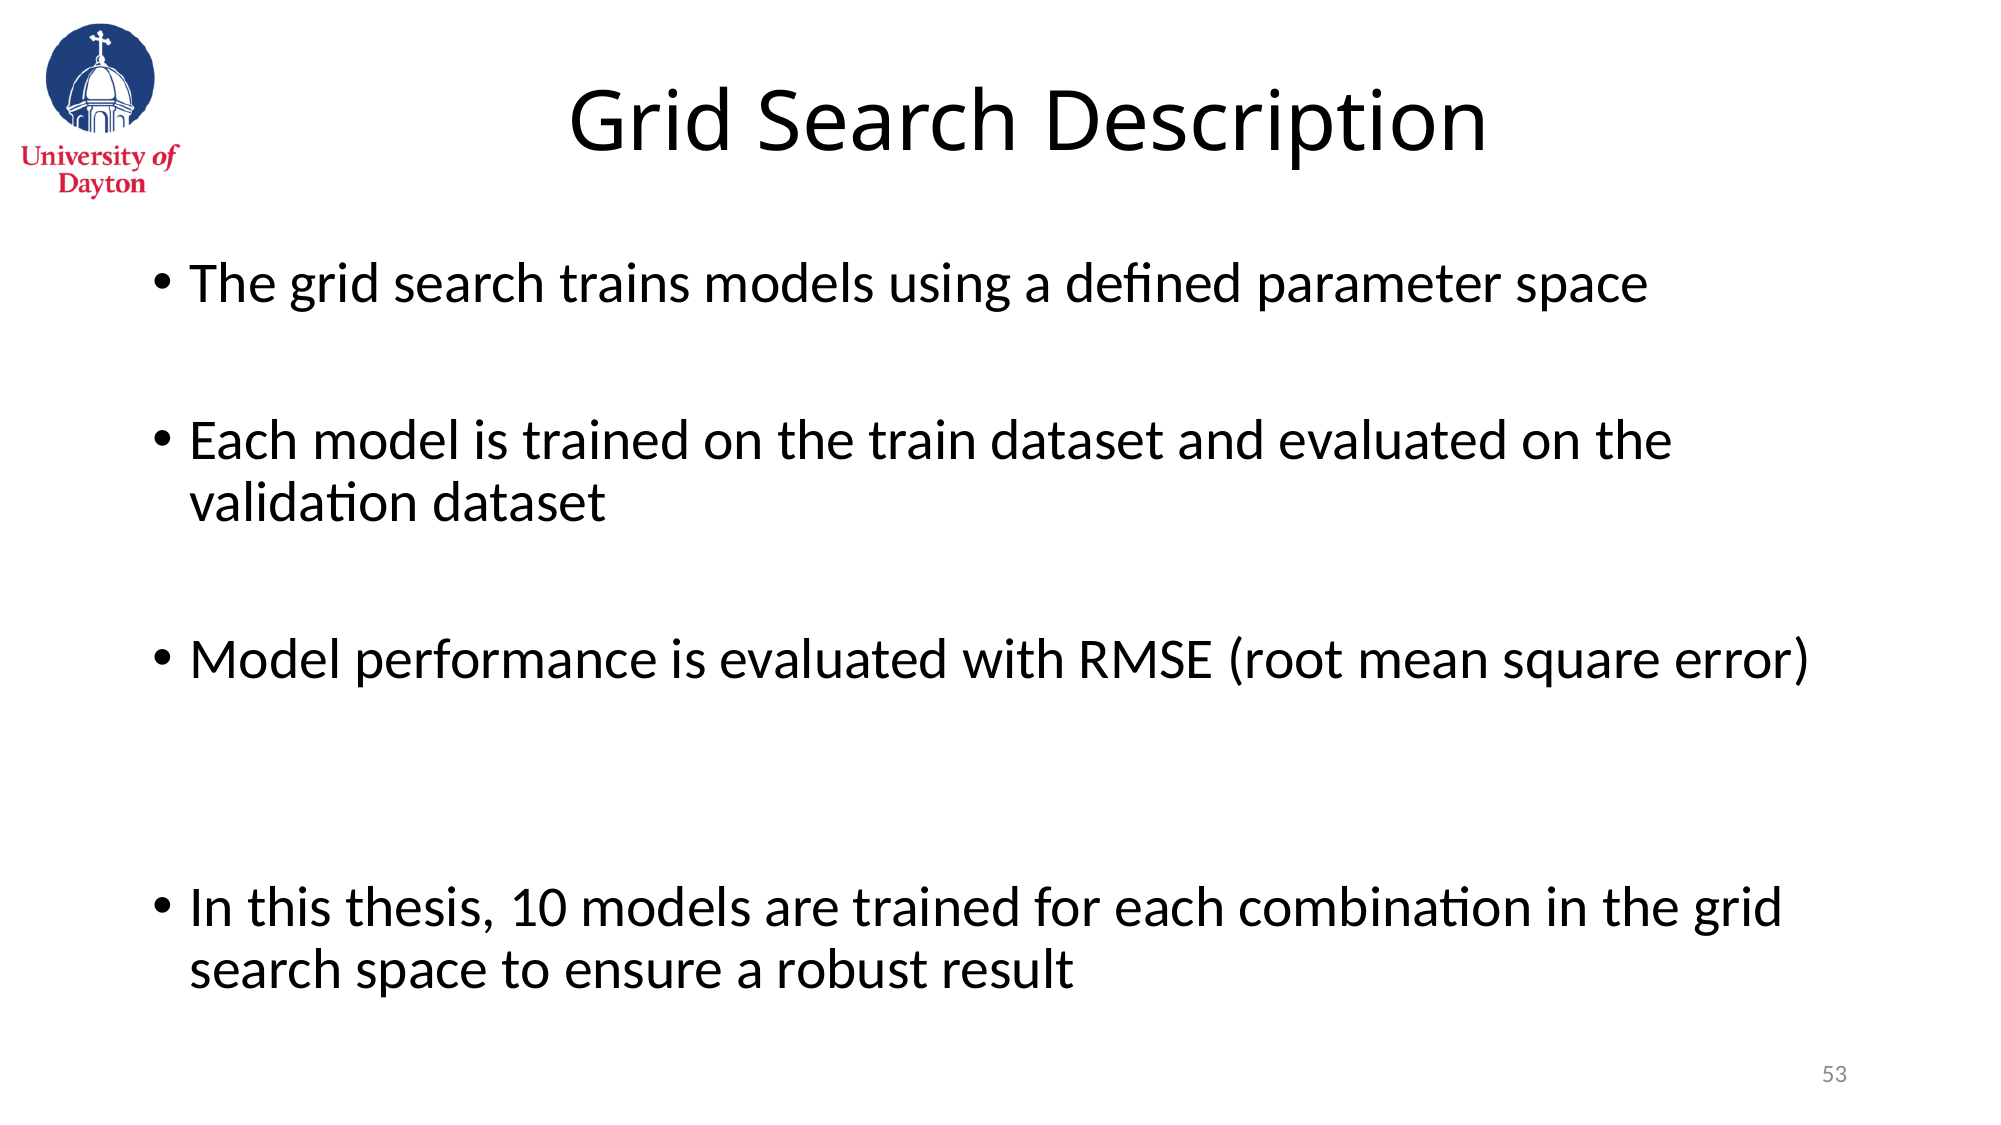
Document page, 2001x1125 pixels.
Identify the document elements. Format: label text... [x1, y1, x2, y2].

slide_number 52 [1412, 1042, 1863, 1103]
title Grid Search Description [195, 48, 1863, 200]
